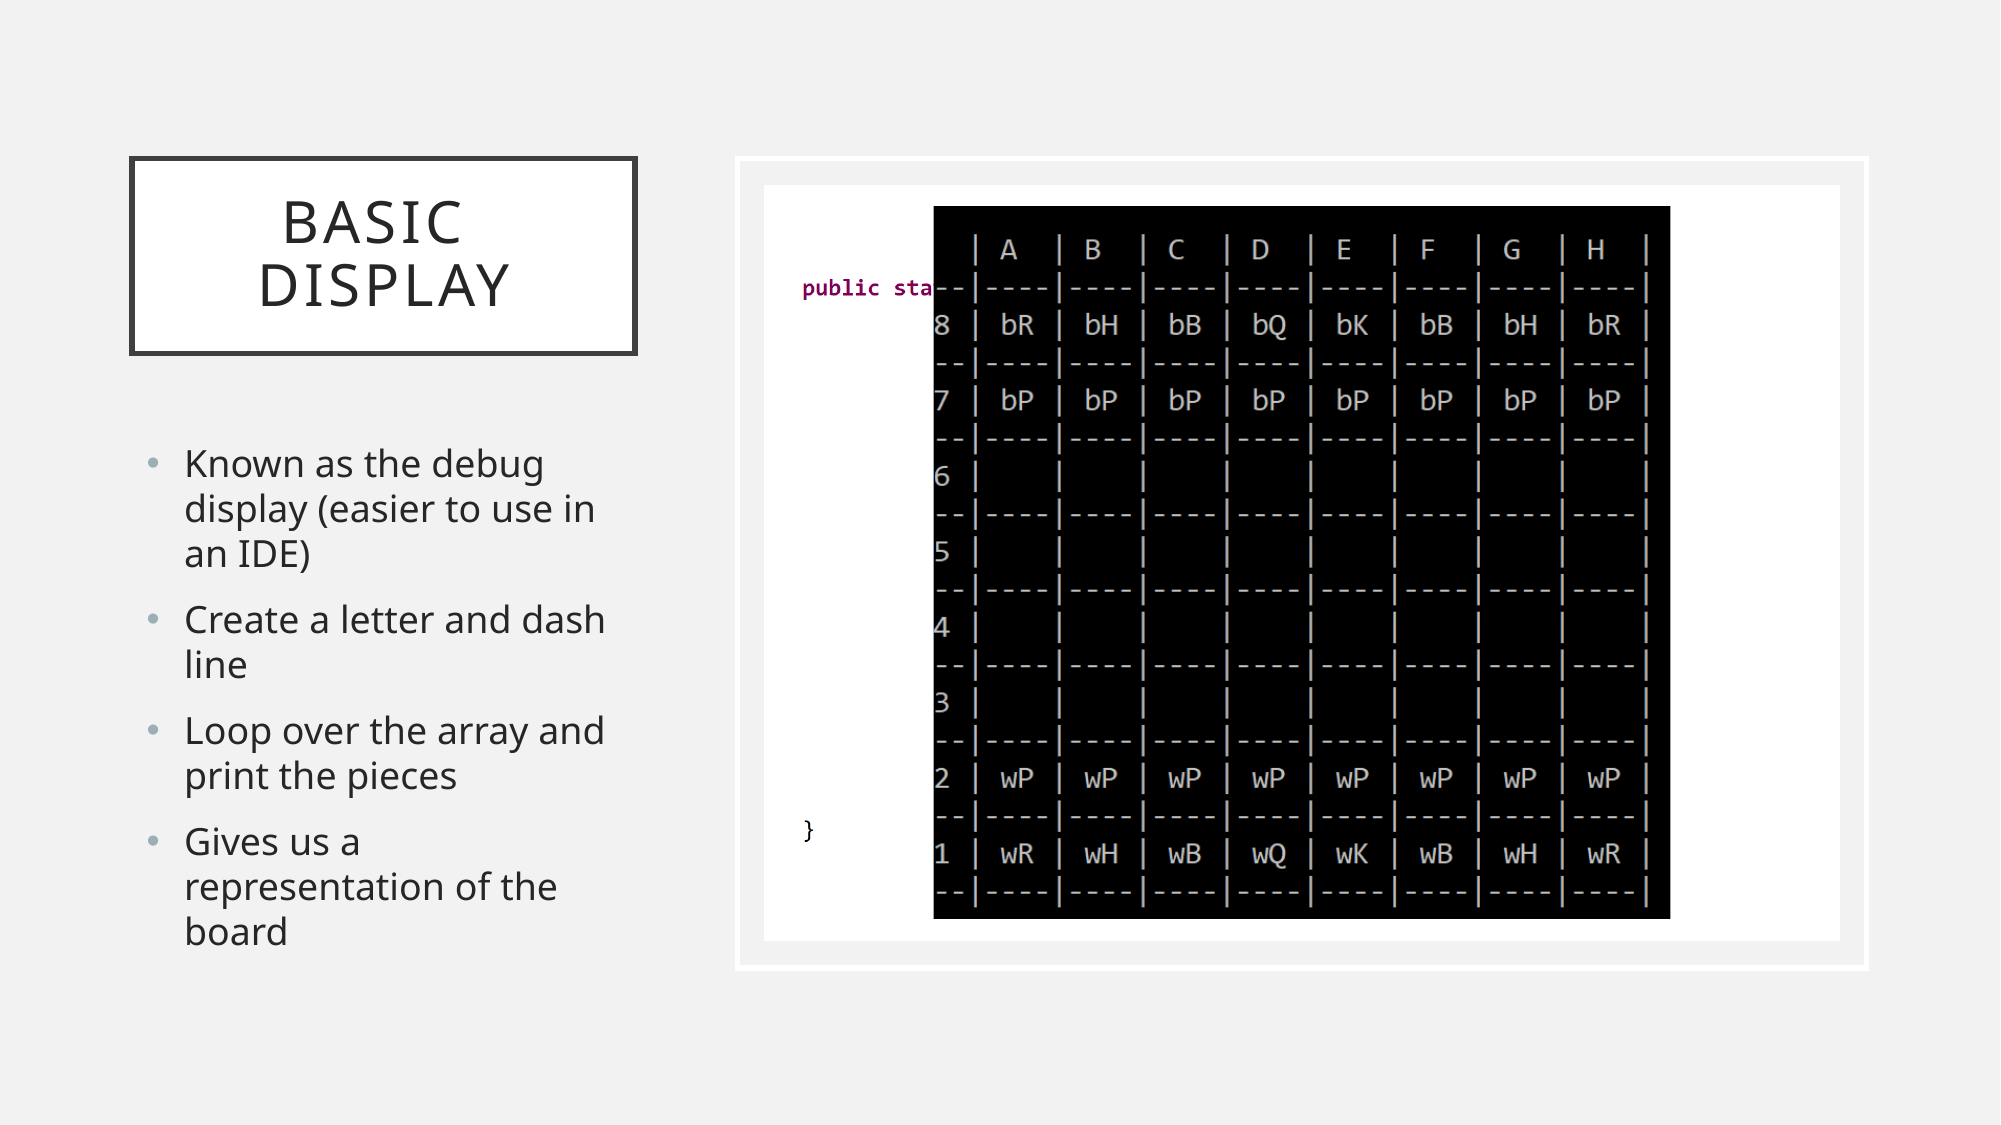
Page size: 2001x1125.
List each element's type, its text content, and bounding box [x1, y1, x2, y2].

text_box [763, 184, 1841, 942]
text_box [736, 157, 1868, 969]
title Basic Display [129, 156, 638, 356]
picture [791, 206, 1813, 919]
list Known as the debug display (easier to use in an IDE) Create a letter and dash line Loop over the array and print the pieces Gives us a representation of the board [131, 432, 635, 968]
